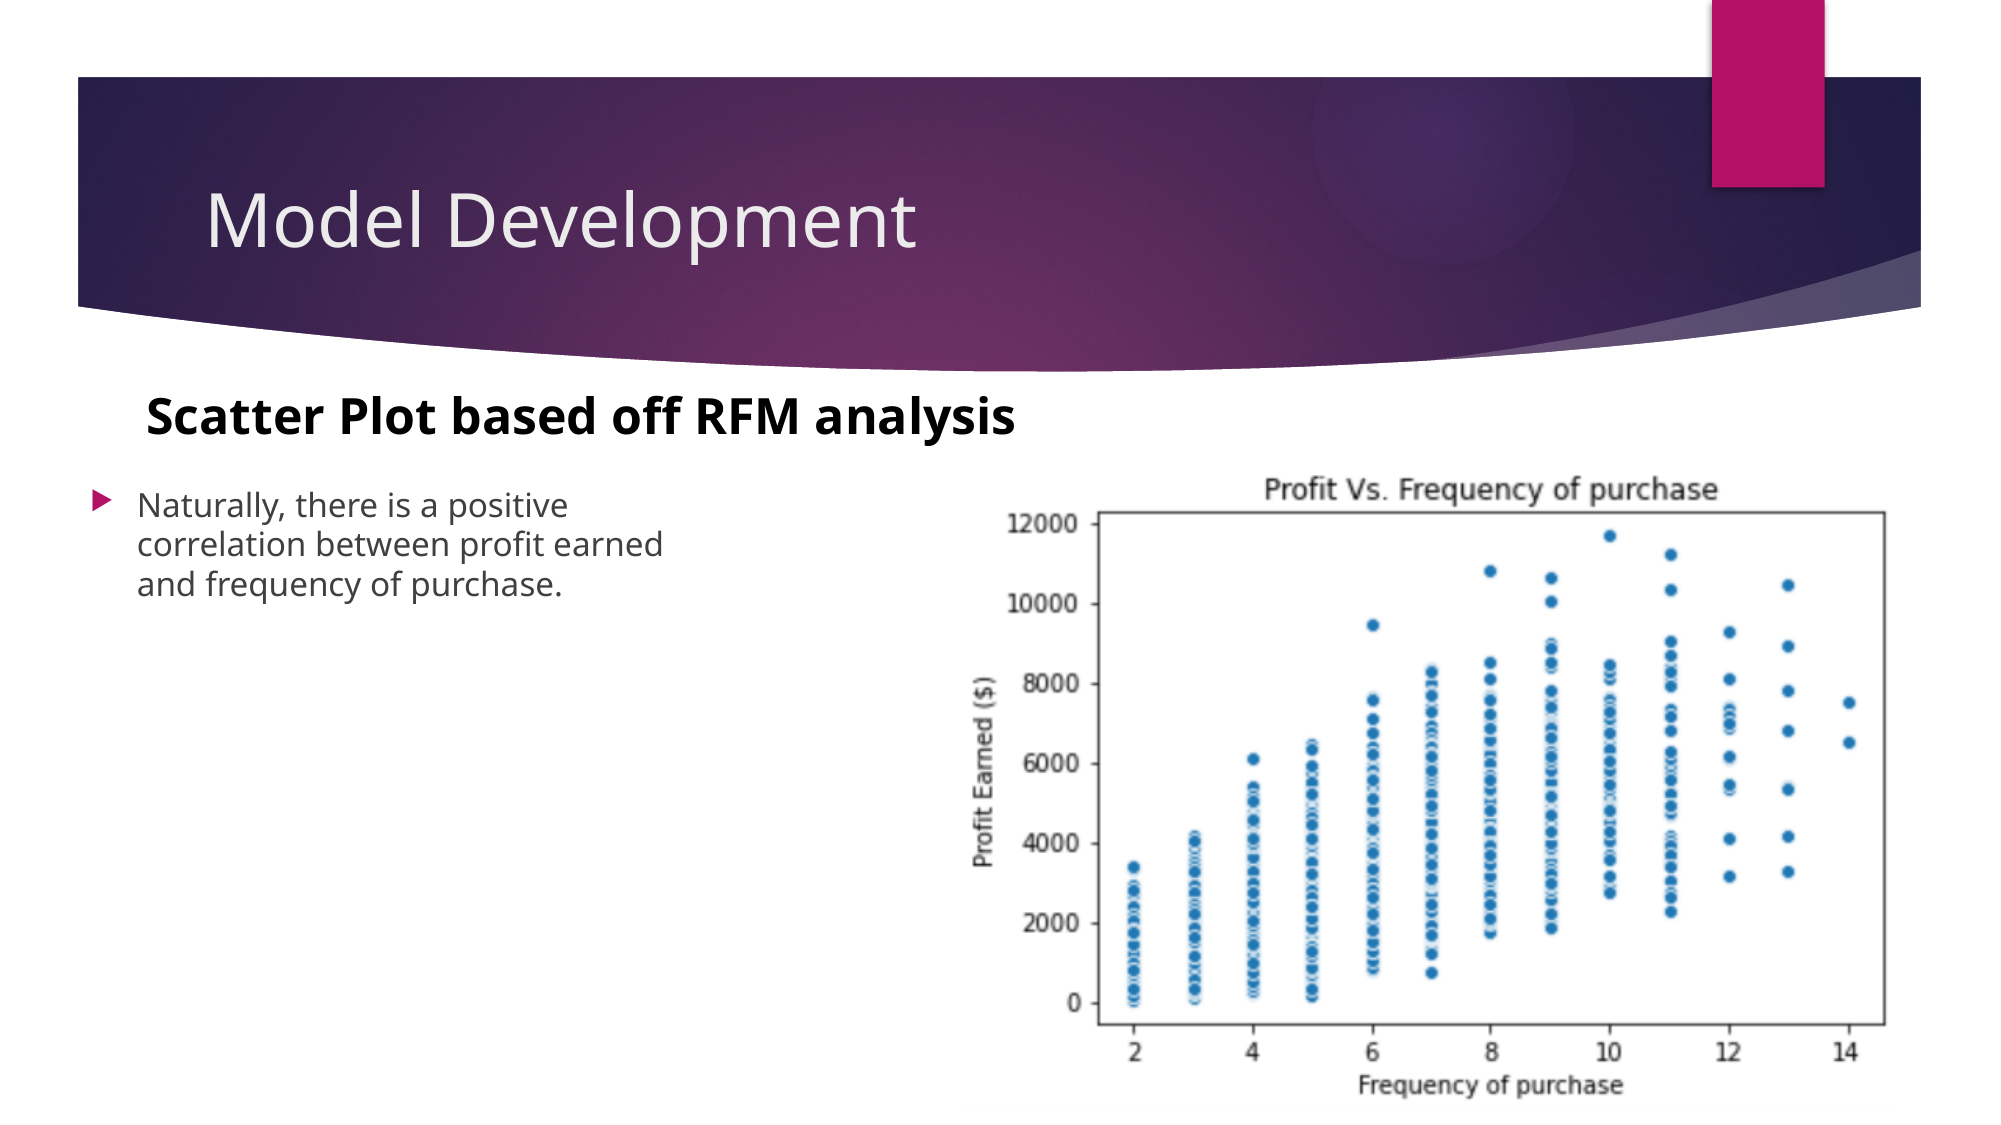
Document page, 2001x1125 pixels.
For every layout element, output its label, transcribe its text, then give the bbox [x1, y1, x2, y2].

picture [956, 460, 1900, 1113]
title Model Development [189, 159, 1627, 276]
list Naturally, there is a positive correlation between profit earned and frequency of purchase. [0, 476, 725, 1037]
text_box Scatter Plot based off RFM analysis [130, 356, 1835, 473]
